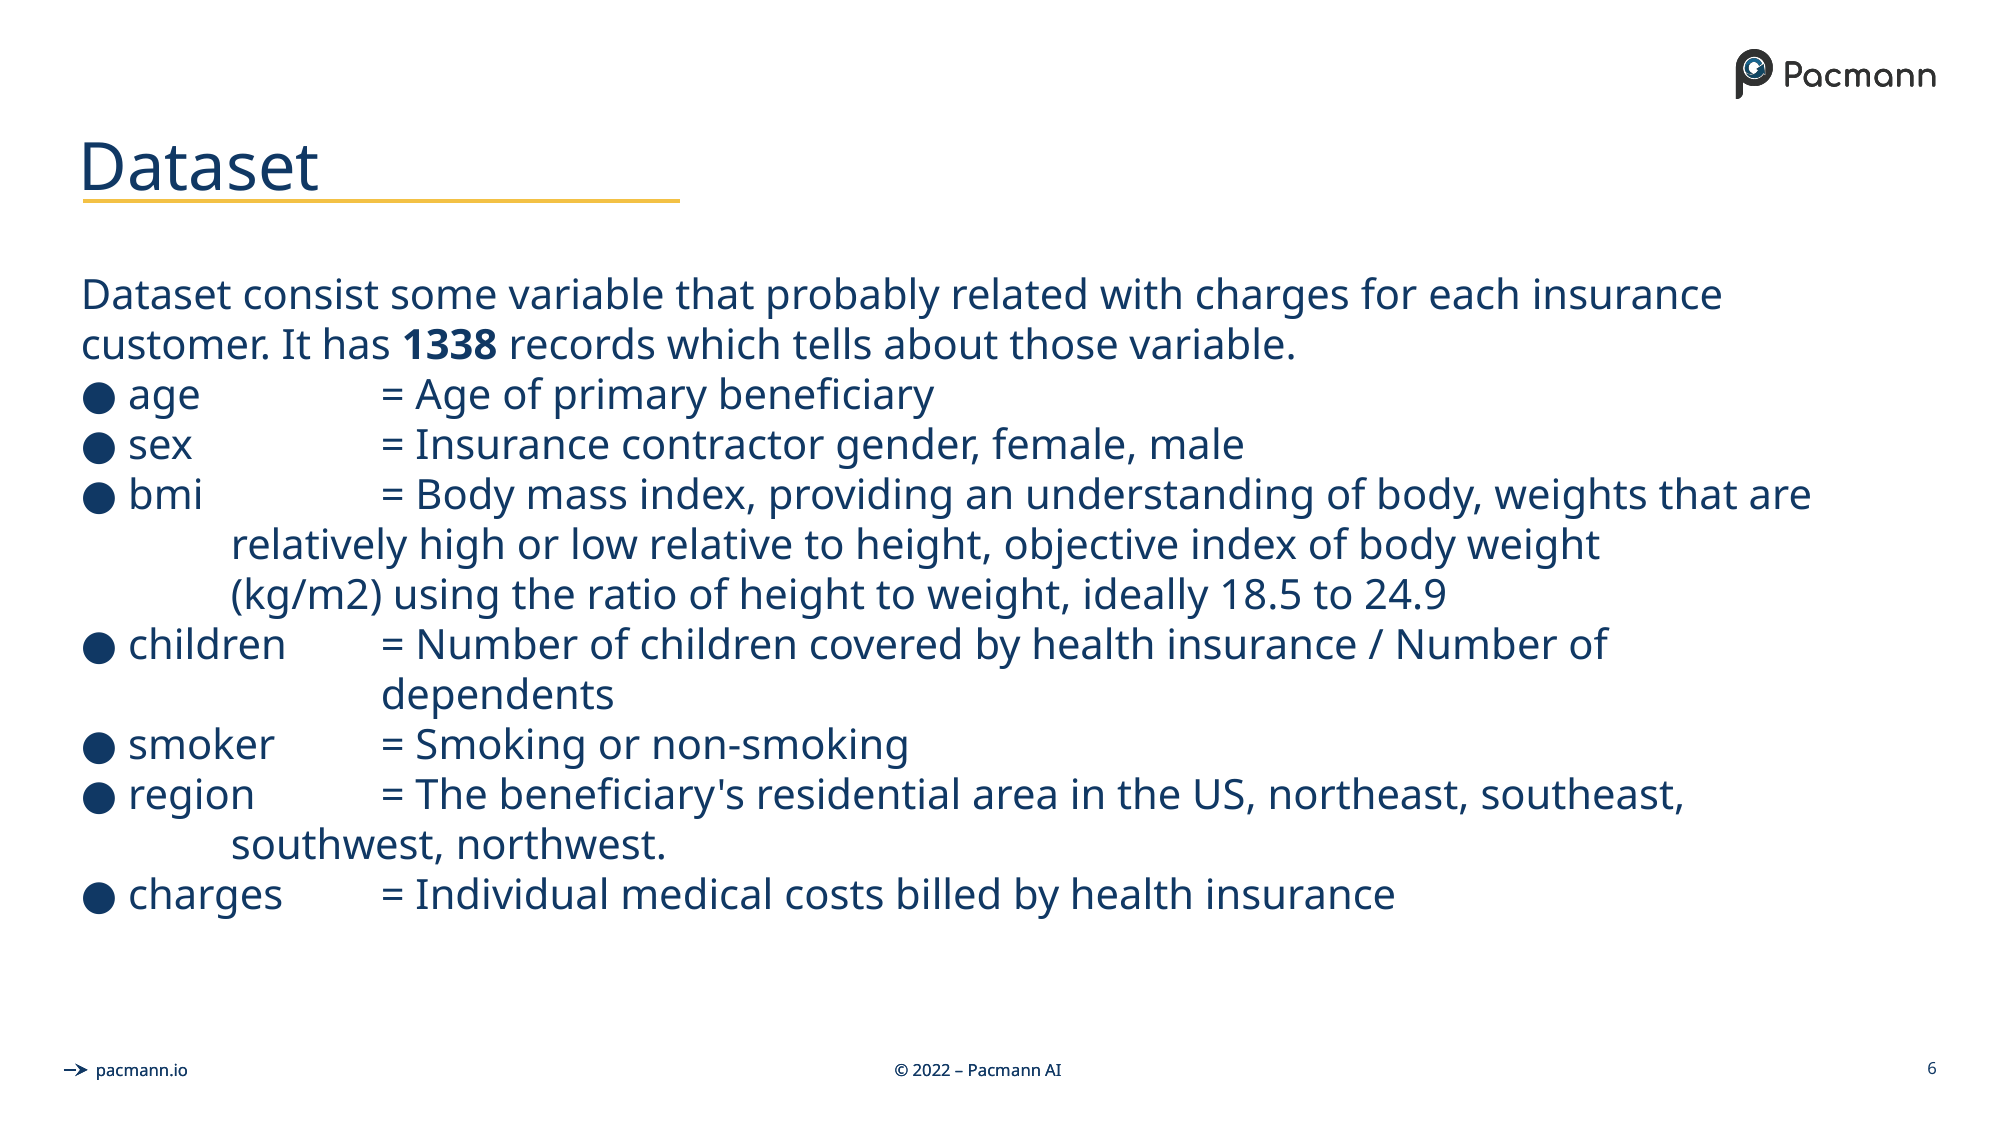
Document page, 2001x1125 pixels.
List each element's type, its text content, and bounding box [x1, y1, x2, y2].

picture [1707, 36, 1966, 112]
text_box Dataset consist some variable that probably related with charges for each insurance customer. It has 1338 records which tells about those variable. ● age = Age of primary beneficiary ● sex = Insurance contractor gender, female, male ● bmi = Body mass index, providing an understanding of body, weights that are relatively high or low relative to height, objective index of body weight (kg/m2) using the ratio of height to weight, ideally 18.5 to 24.9 ● children = Number of children covered by health insurance / Number of dependents ● smoker = Smoking or non-smoking ● region = The beneficiary's residential area in the US, northeast, southeast, southwest, northwest. ● charges = Individual medical costs billed by health insurance [65, 259, 1934, 926]
title Dataset [63, 59, 1935, 278]
